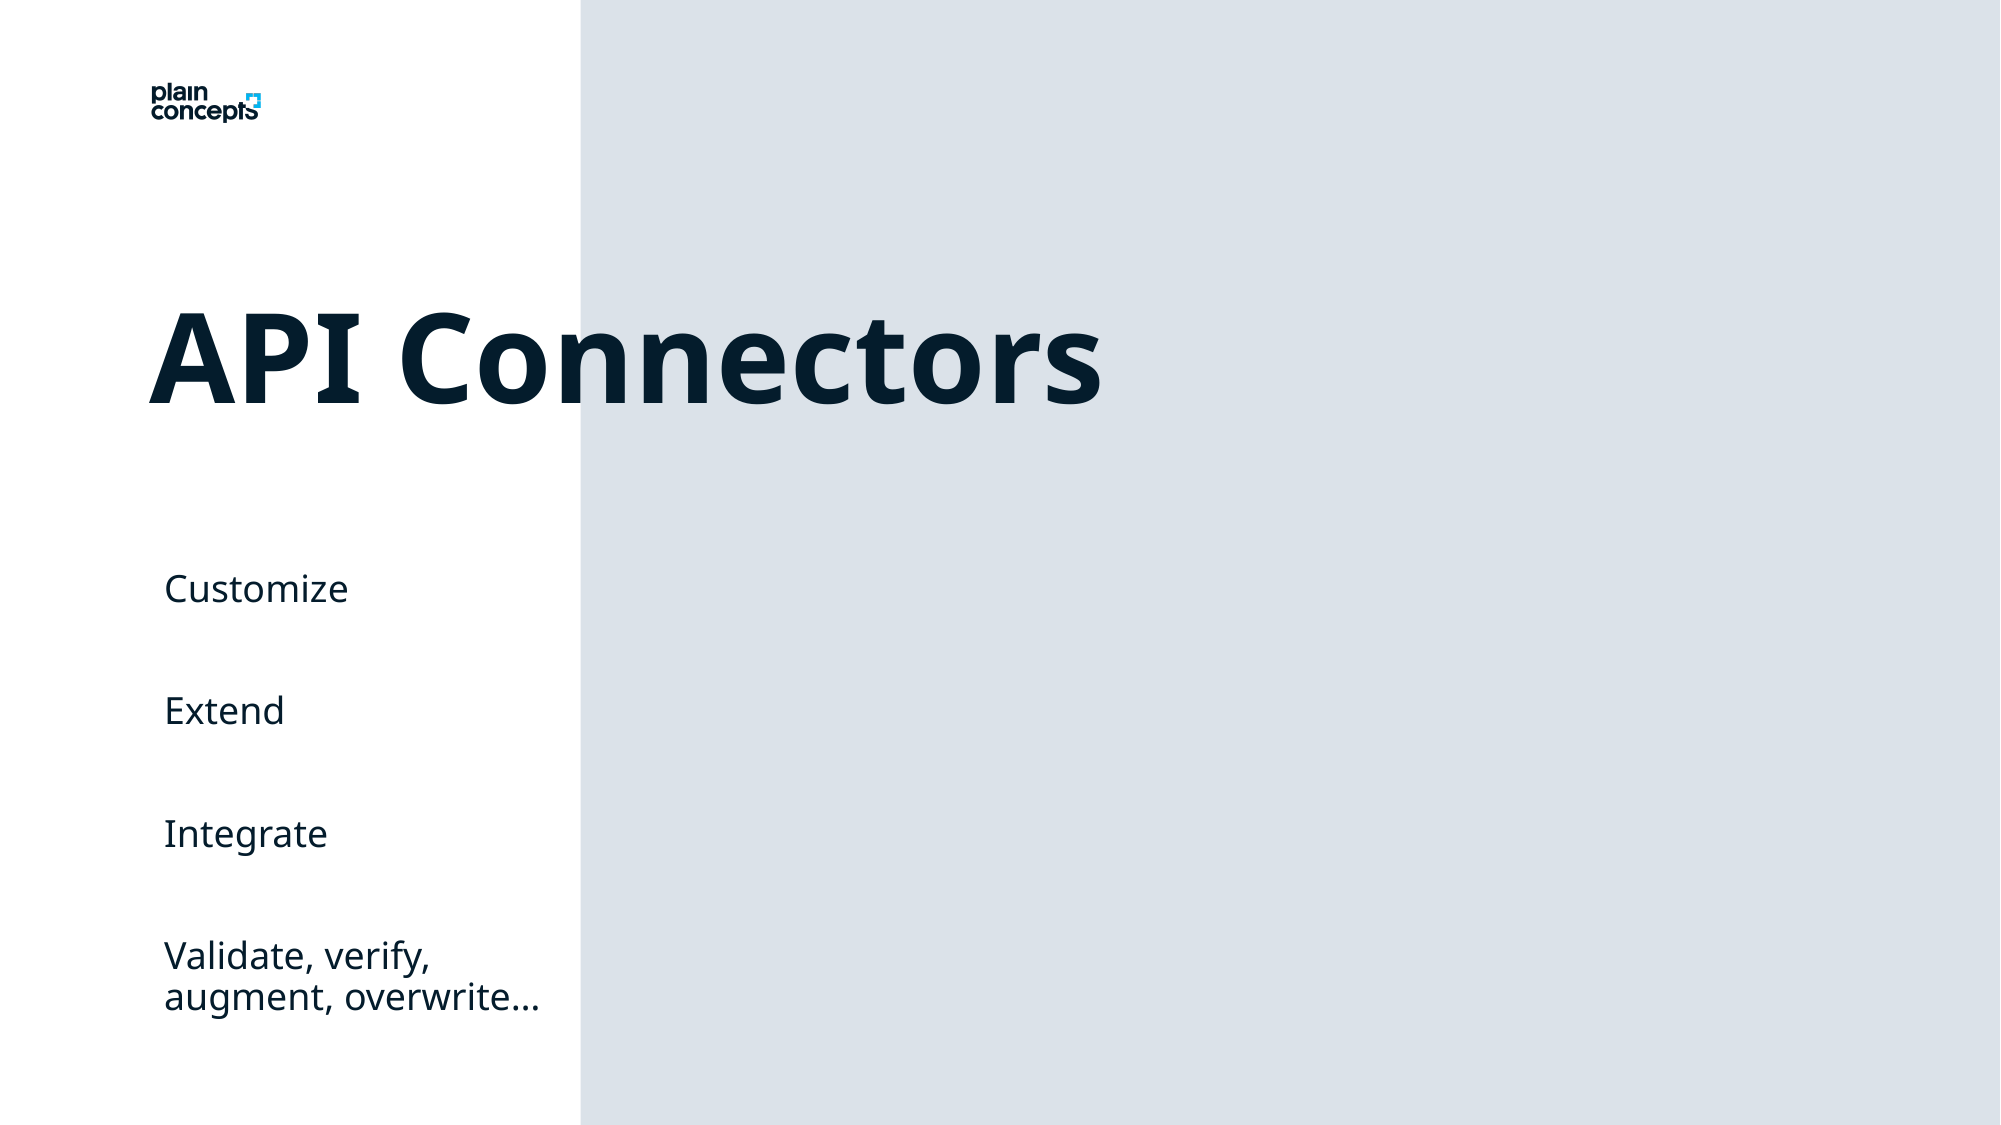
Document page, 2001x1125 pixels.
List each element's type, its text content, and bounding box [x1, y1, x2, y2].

list API Connectors [149, 295, 1426, 517]
list Customize Extend Integrate Validate, verify, augment, overwrite… [149, 562, 581, 1011]
picture [124, 58, 288, 147]
